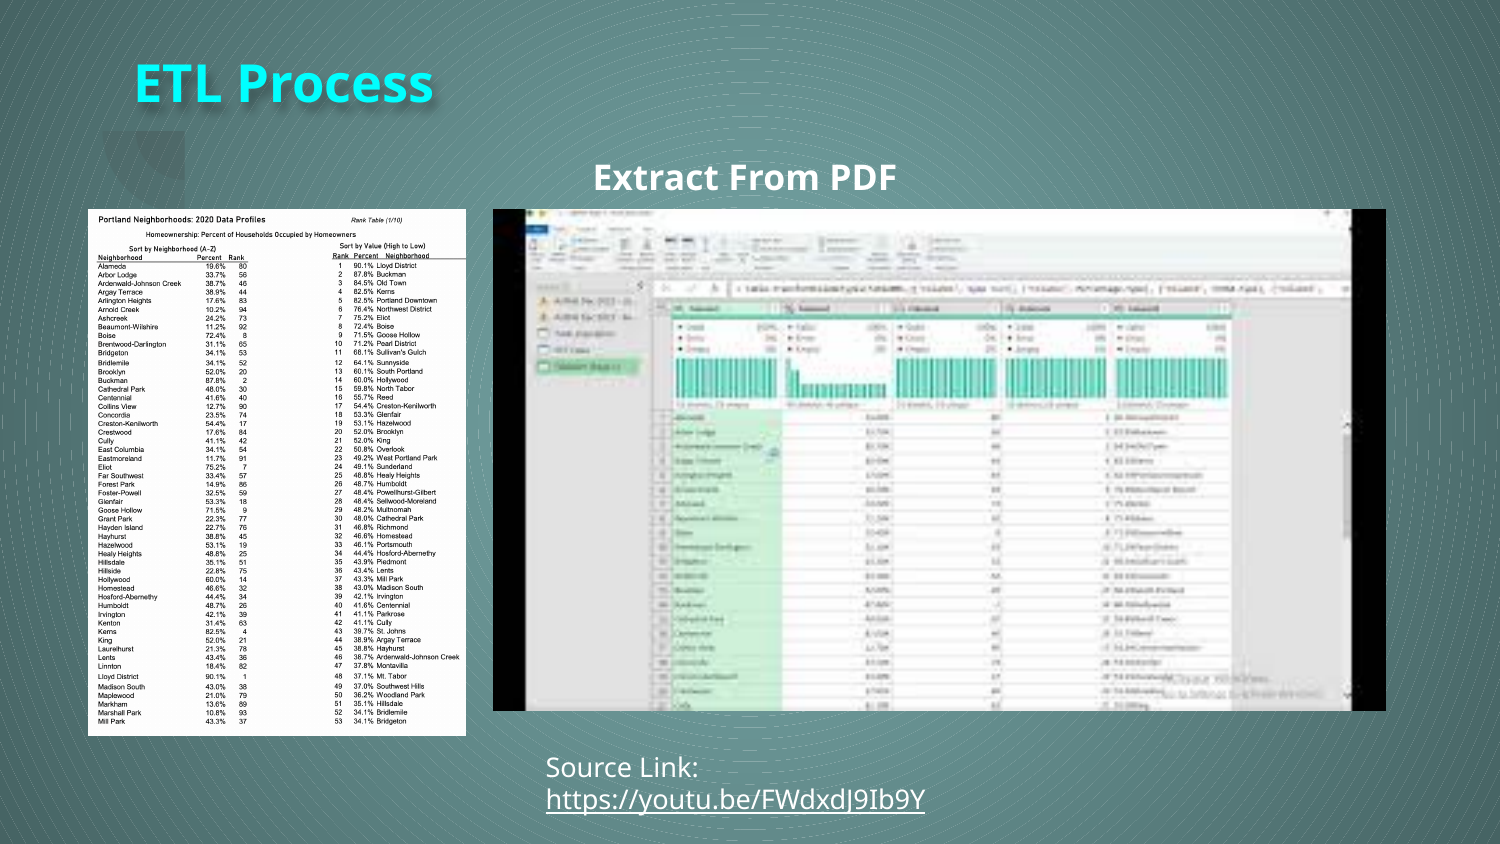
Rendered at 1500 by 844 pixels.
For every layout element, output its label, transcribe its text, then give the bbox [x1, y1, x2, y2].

picture [88, 209, 466, 736]
text_box Extract From PDF [577, 139, 980, 207]
text_box Source Link: https://youtu.be/FWdxdJ9Ib9Y [530, 735, 1100, 829]
picture [493, 209, 1386, 712]
title ETL Process [118, 31, 596, 134]
